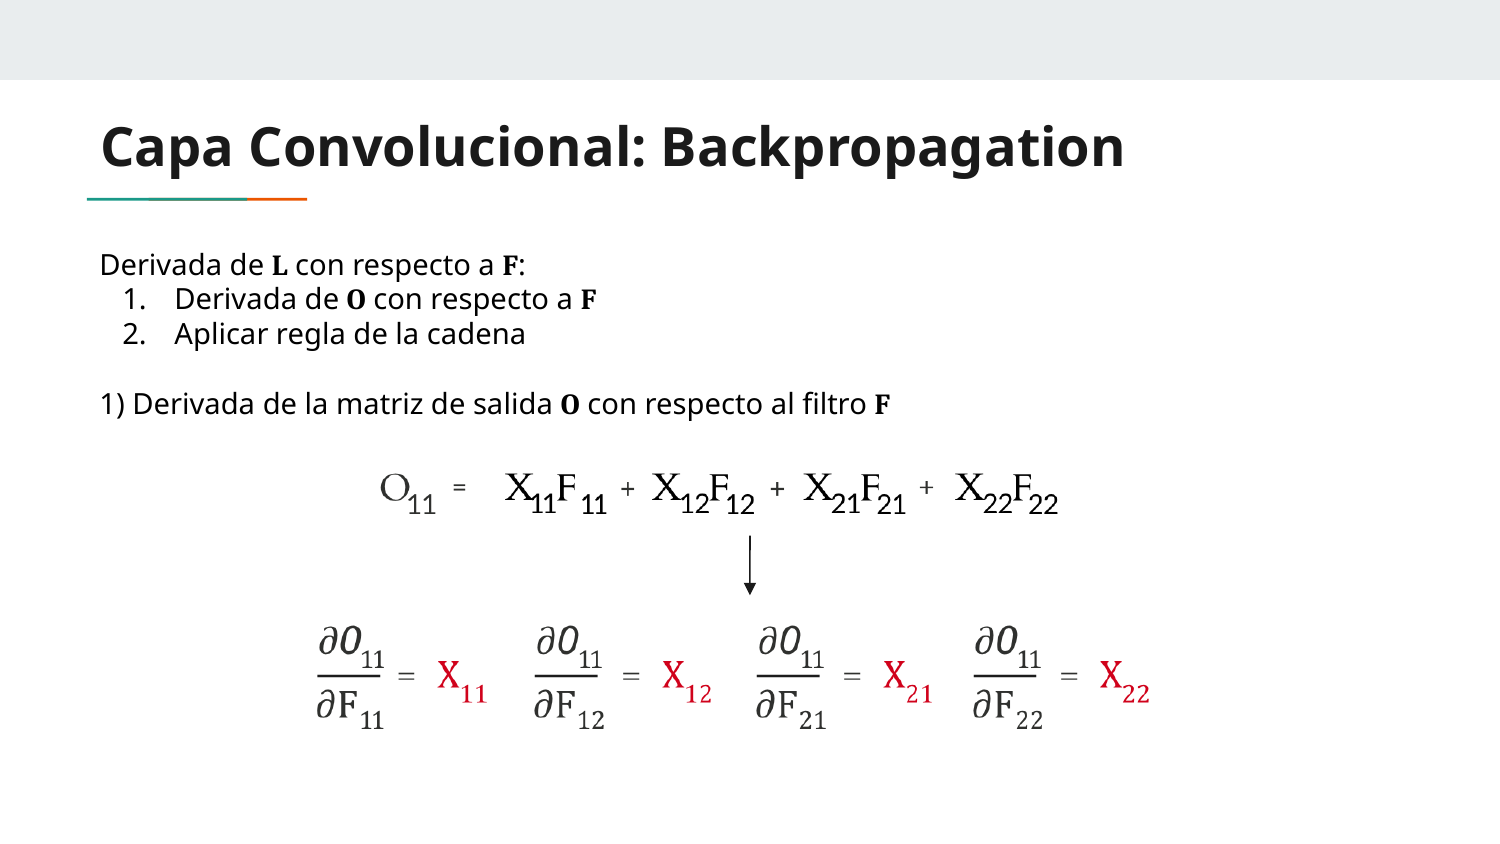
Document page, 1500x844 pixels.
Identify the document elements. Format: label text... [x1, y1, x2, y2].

picture [295, 453, 1205, 536]
picture [221, 595, 1279, 757]
title Capa Convolucional: Backpropagation [85, 97, 1451, 193]
text_box Derivada de L con respecto a F: Derivada de O con respecto a F Aplicar regla de la cadena 1) Derivada de la matriz de salida O con respecto al filtro F [84, 230, 1442, 436]
